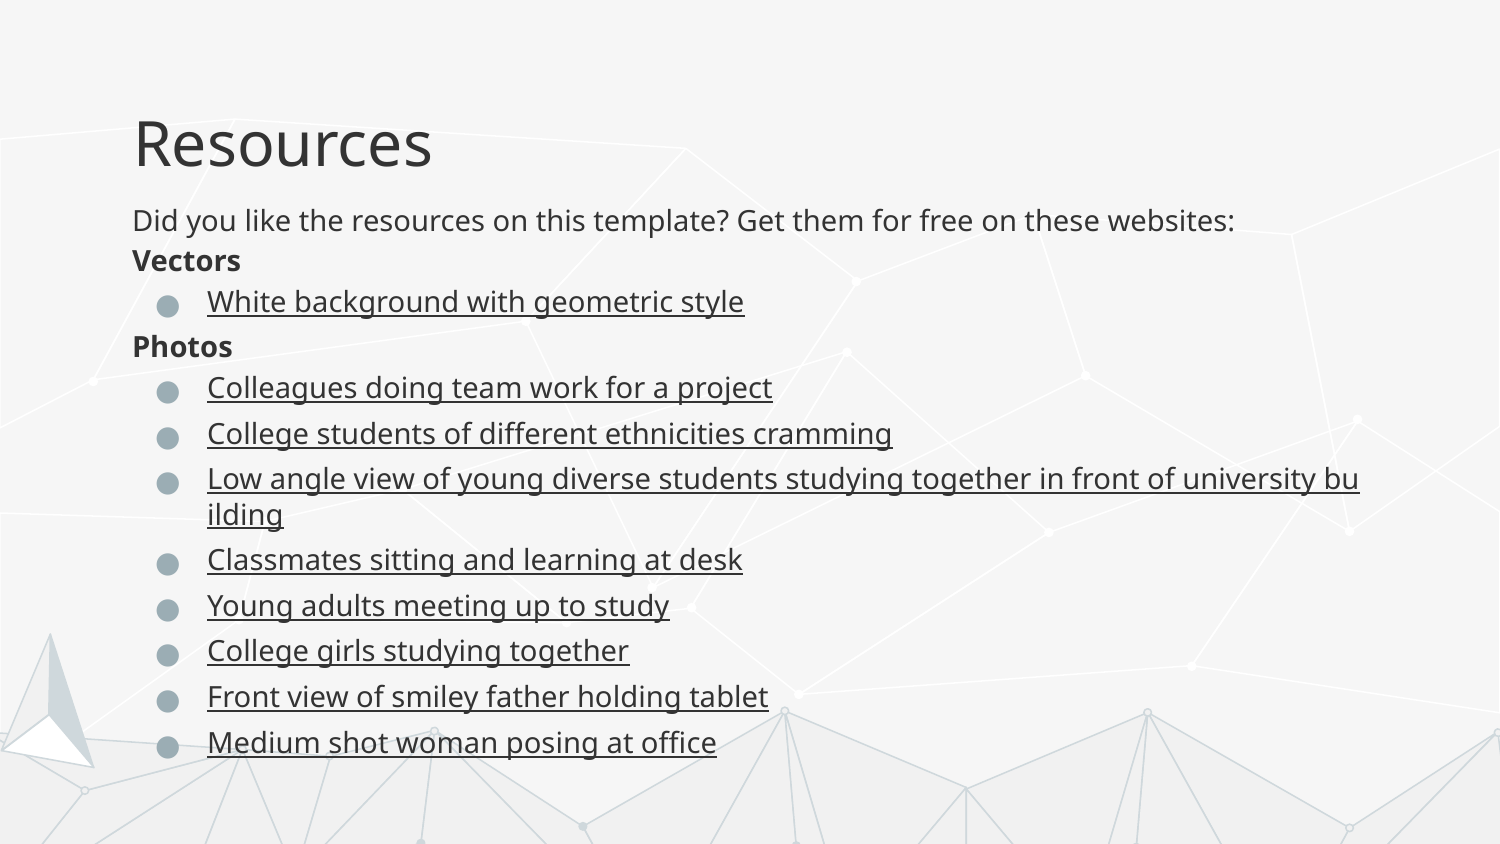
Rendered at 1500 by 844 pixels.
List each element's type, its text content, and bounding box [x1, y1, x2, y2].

subtitle Did you like the resources on this template? Get them for free on these websites: Vectors White background with geometric style Photos Colleagues doing team work for a project College students of different ethnicities cramming Low angle view of young diverse students studying together in front of university building Classmates sitting and learning at desk Young adults meeting up to study College girls studying together Front view of smiley father holding tablet Medium shot woman posing at office [116, 182, 1381, 756]
title Resources [118, 88, 1382, 183]
